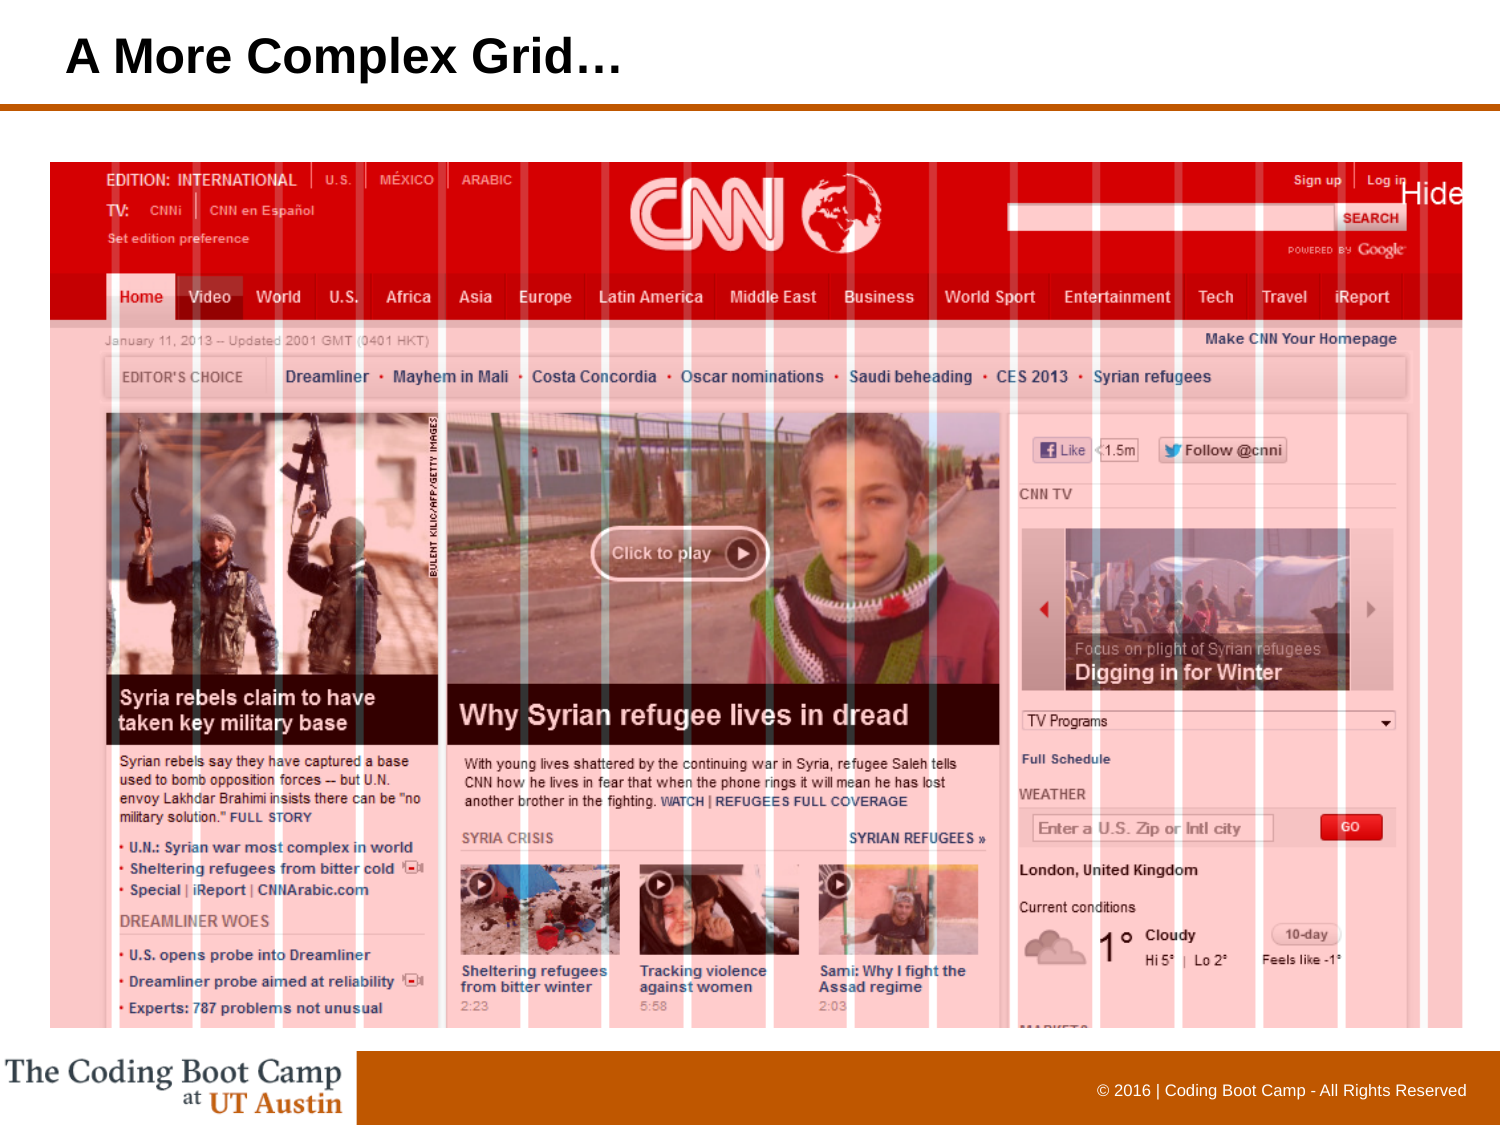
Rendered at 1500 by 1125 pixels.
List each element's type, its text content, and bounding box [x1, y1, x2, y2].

picture [0, 1050, 357, 1125]
picture [50, 162, 1463, 1028]
text_box A More Complex Grid… [49, 16, 888, 91]
